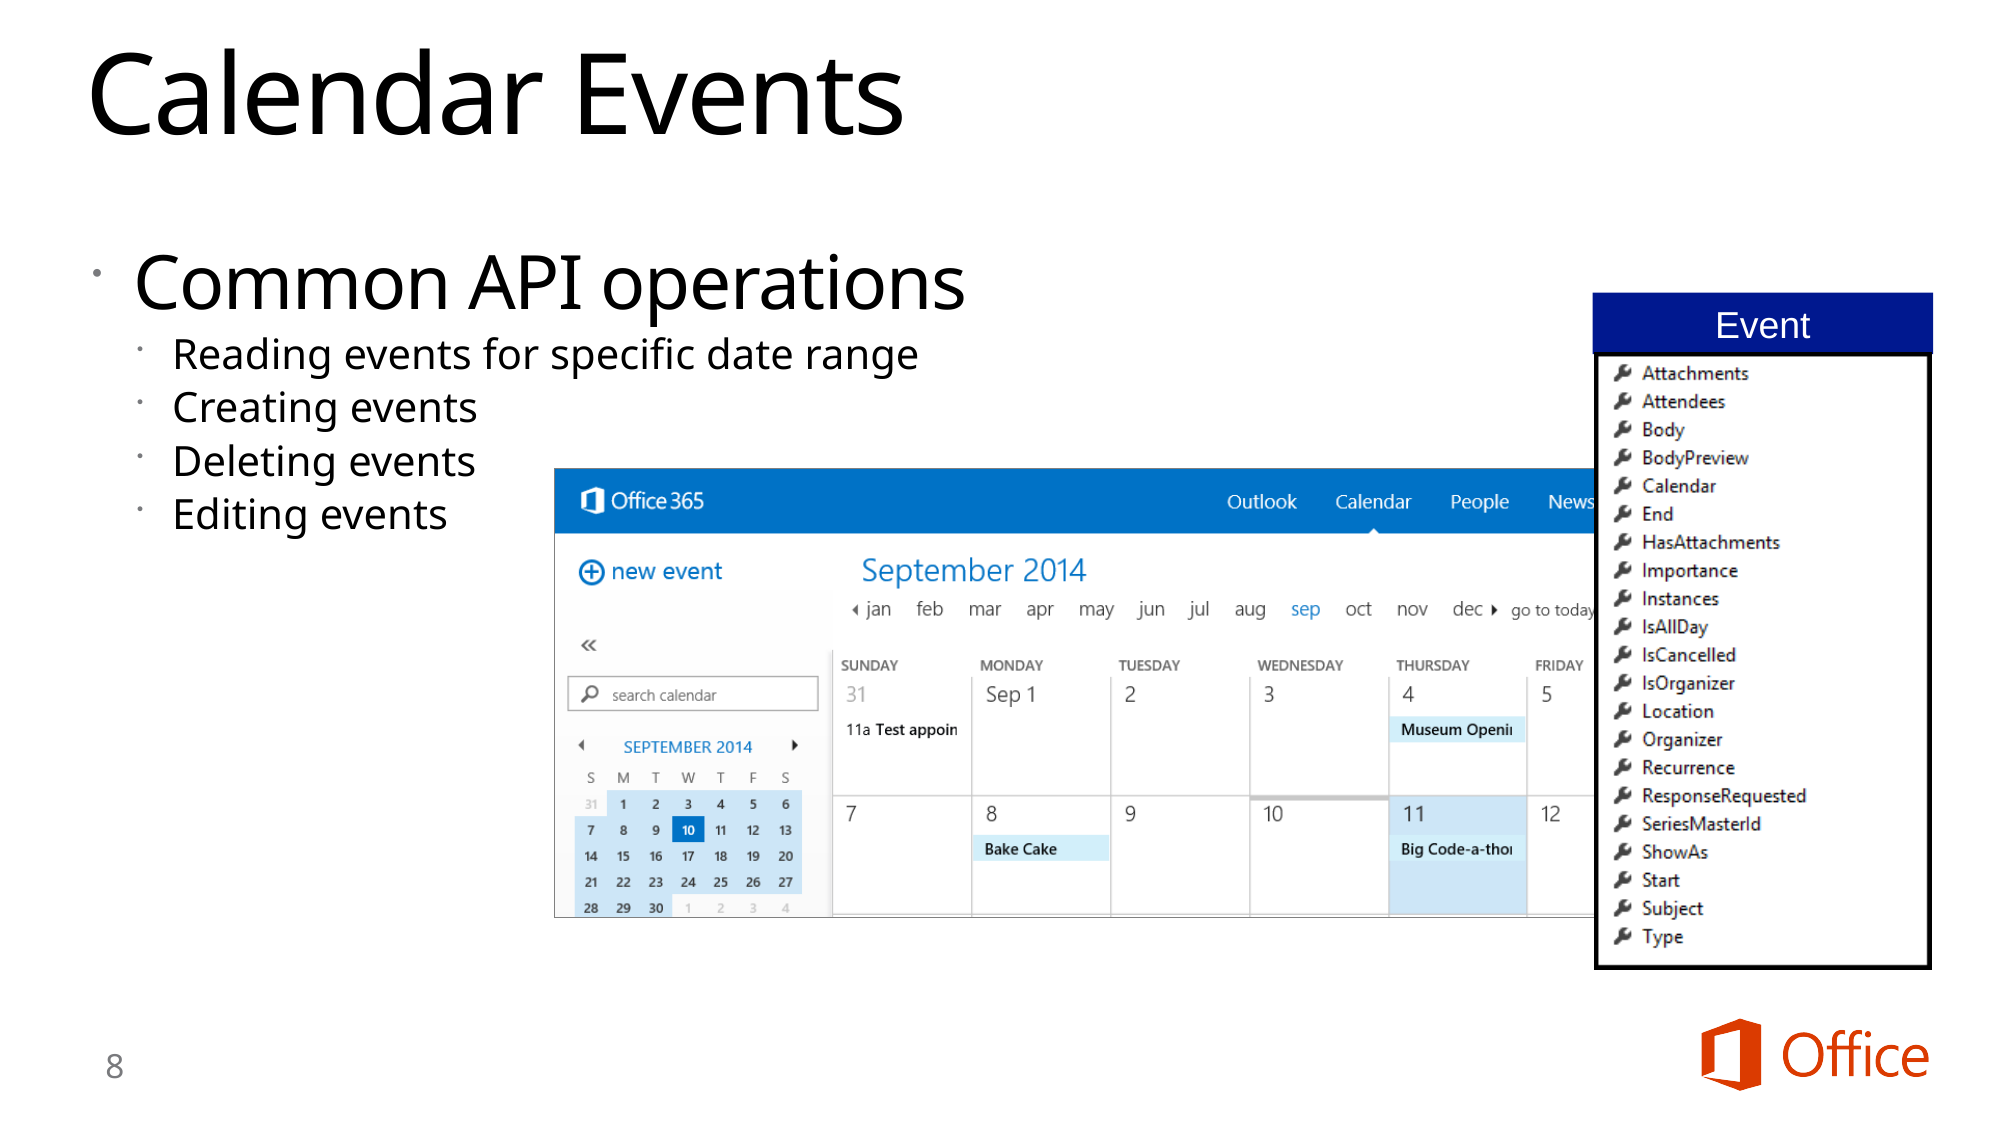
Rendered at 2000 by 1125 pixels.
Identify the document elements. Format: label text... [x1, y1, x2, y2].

text_box Event [1592, 292, 1934, 355]
picture [554, 351, 1932, 970]
title Calendar Events [85, 37, 1914, 161]
list Common API operations Reading events for specific date range Creating events Deleting events Editing events [87, 244, 1916, 580]
slide_number 8 [85, 1049, 178, 1086]
picture [1670, 987, 1960, 1122]
